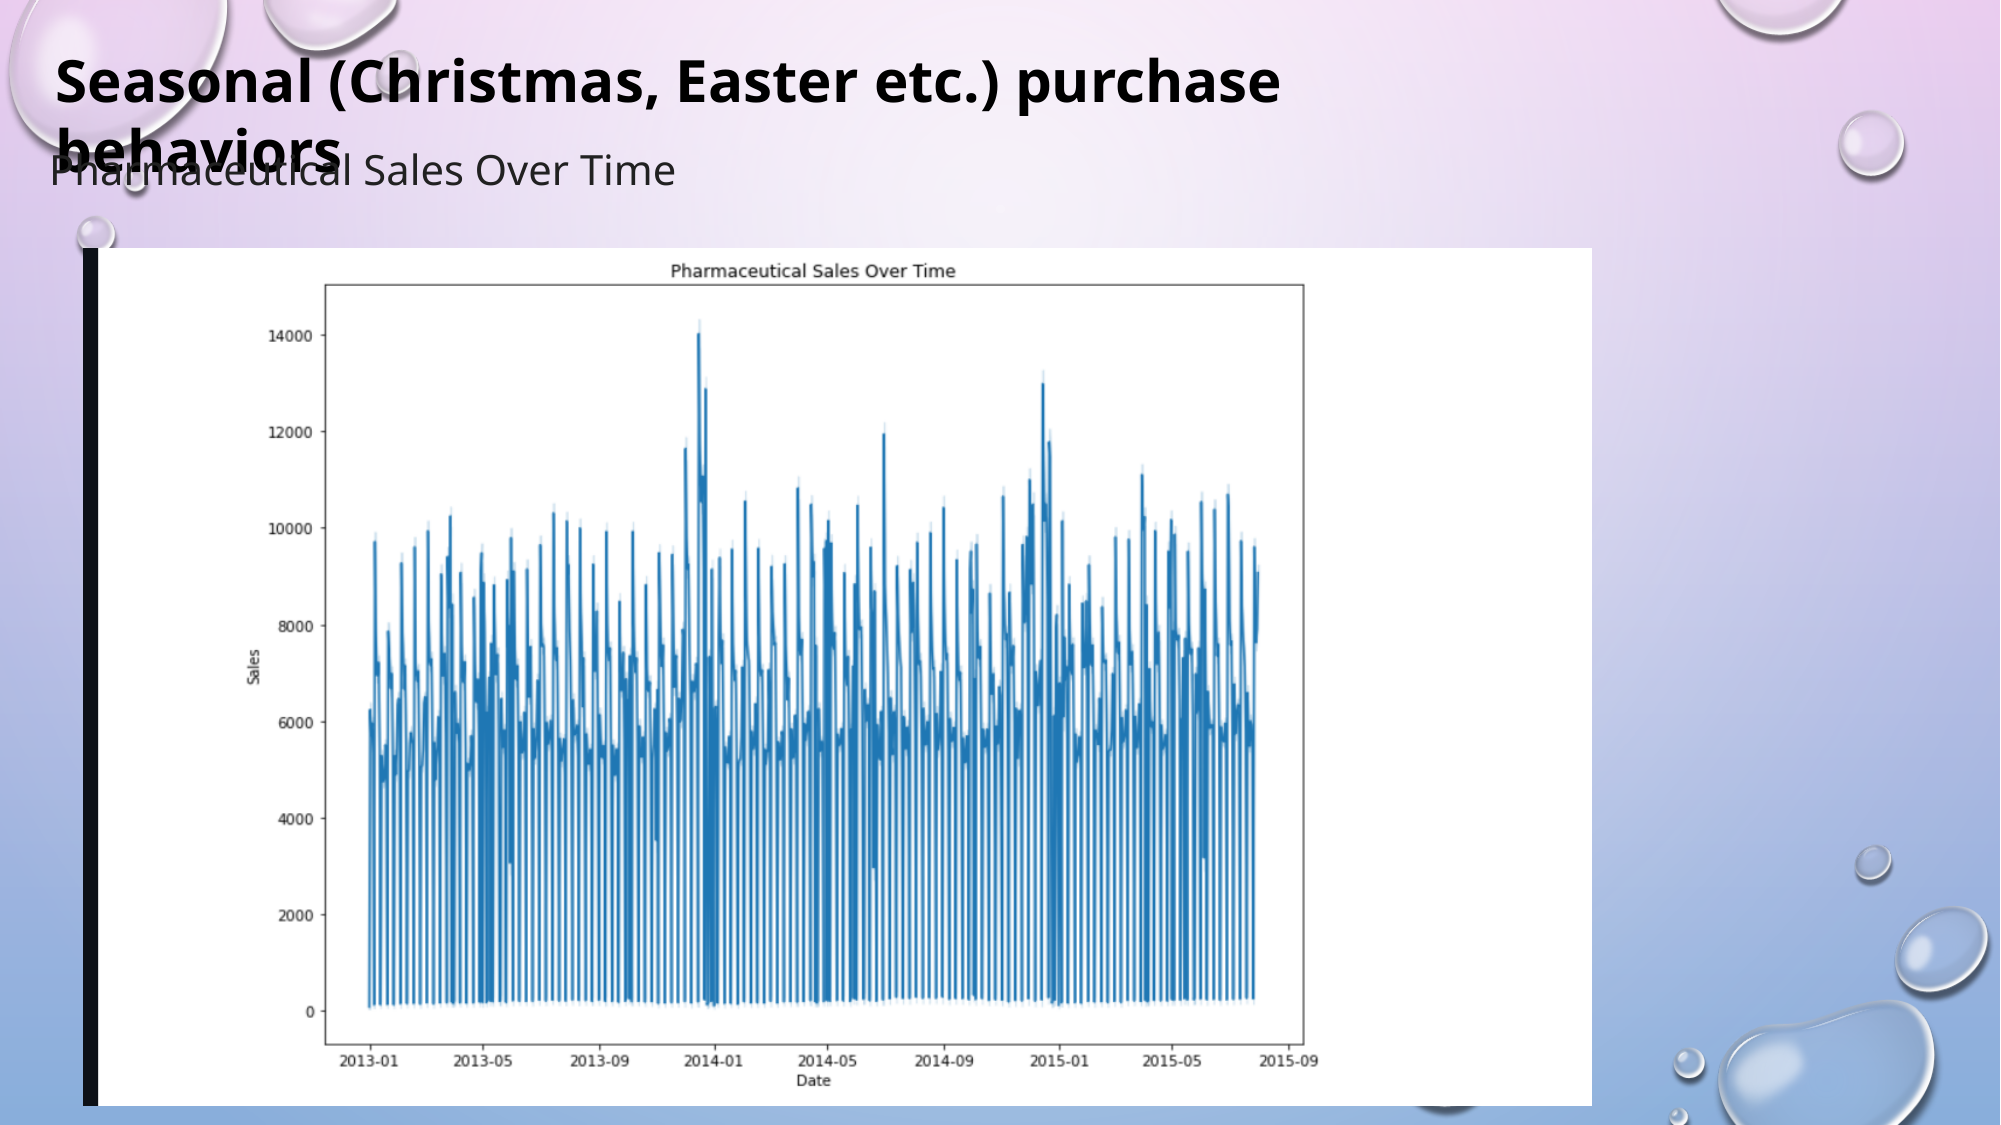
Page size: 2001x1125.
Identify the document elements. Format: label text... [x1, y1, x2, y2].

text_box Seasonal (Christmas, Easter etc.) purchase behaviors [41, 36, 1405, 192]
picture [0, 0, 2000, 1125]
text_box Pharmaceutical Sales Over Time [34, 136, 703, 202]
